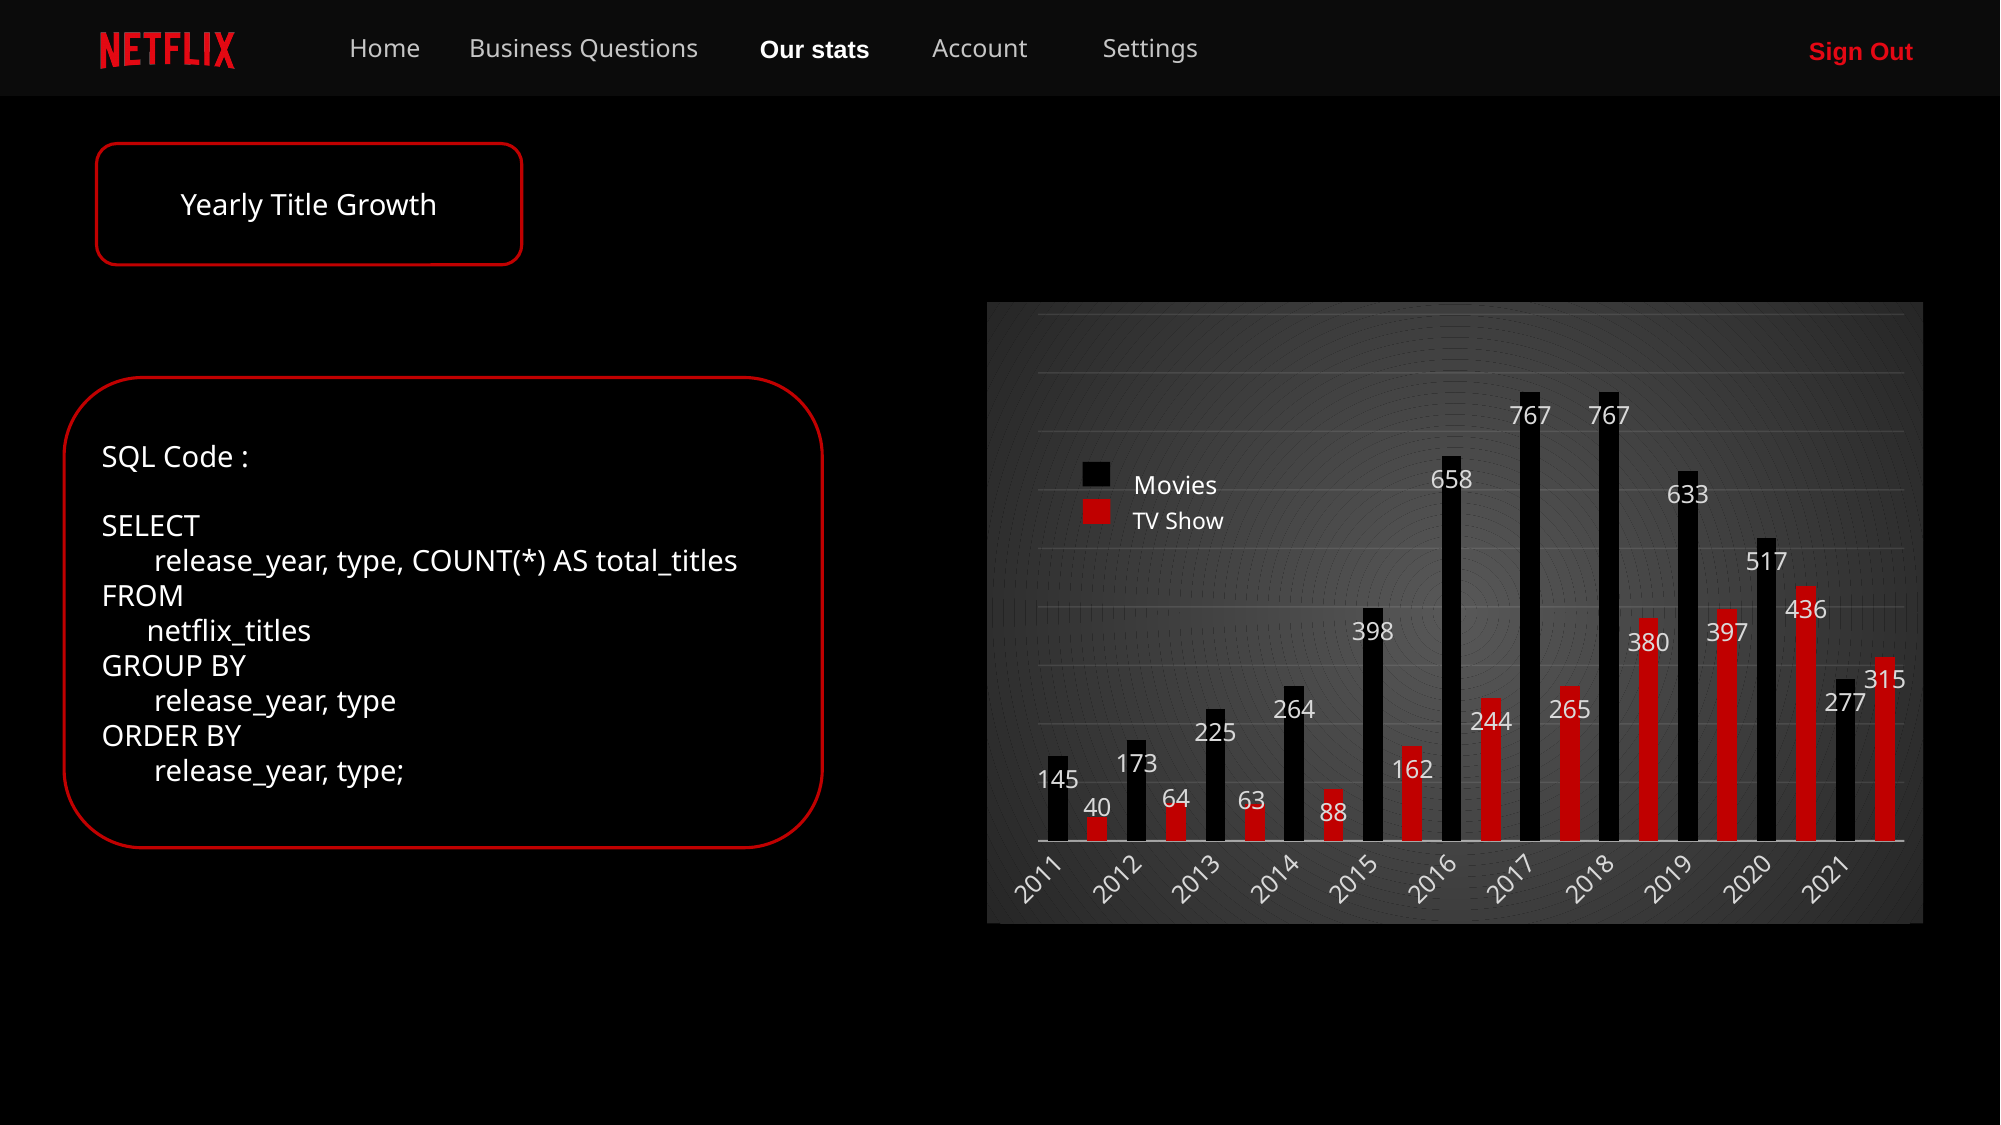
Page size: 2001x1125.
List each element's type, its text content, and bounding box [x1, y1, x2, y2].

text_box Settings [1088, 24, 1215, 70]
text_box Yearly Title Growth [94, 141, 524, 267]
text_box SQL Code : SELECT release_year, type, COUNT(*) AS total_titles FROM netflix_titles GROUP BY release_year, type ORDER BY release_year, type; [62, 375, 824, 850]
text_box Sign Out [1794, 27, 1936, 73]
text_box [334, 24, 751, 72]
chart [986, 301, 1924, 924]
text_box [0, 0, 2000, 97]
picture [95, 28, 239, 73]
text_box Our stats [751, 26, 924, 72]
text_box Account [917, 25, 1044, 70]
